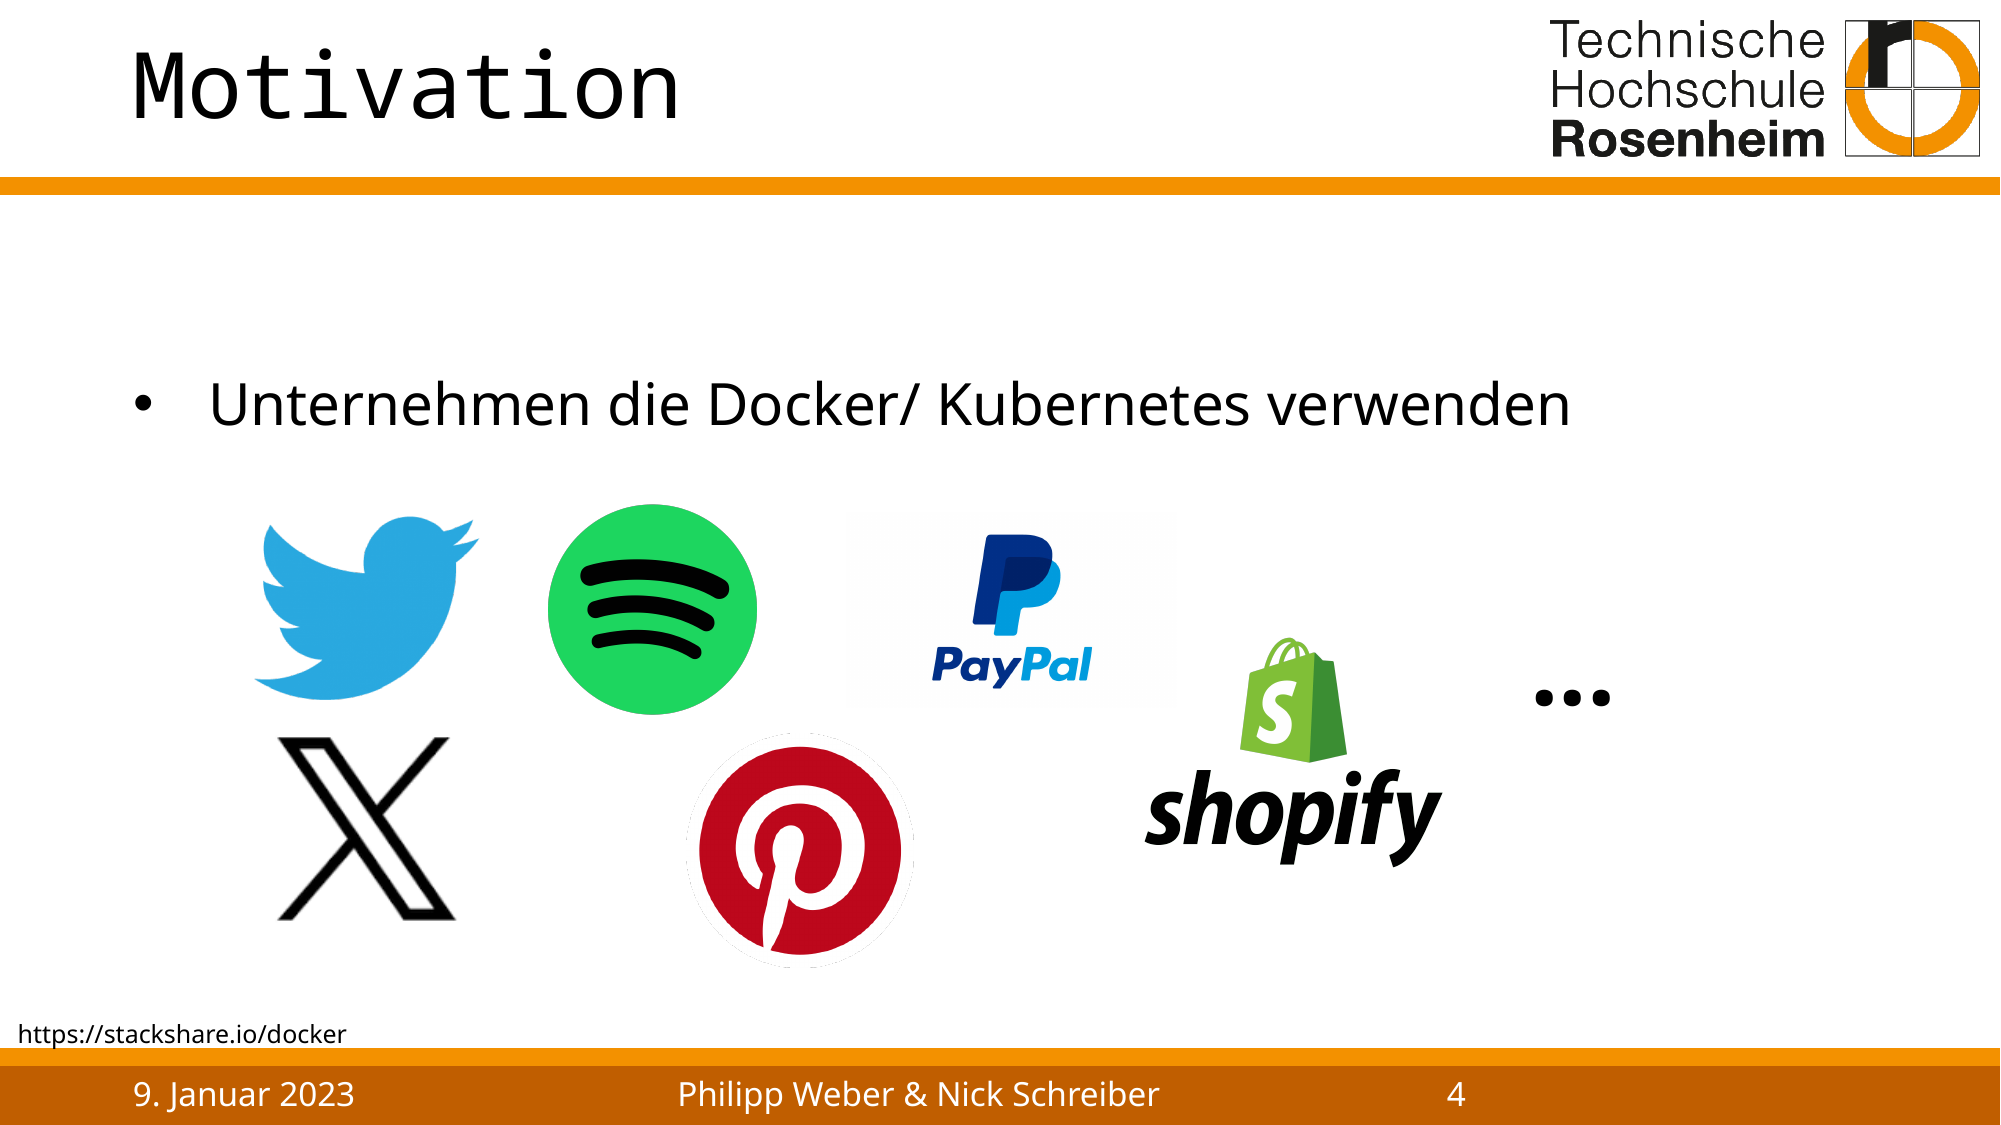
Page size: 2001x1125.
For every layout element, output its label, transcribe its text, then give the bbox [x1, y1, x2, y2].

picture [686, 733, 914, 968]
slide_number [118, 1065, 569, 1125]
text_box ... [1515, 597, 1912, 733]
picture [1550, 20, 1980, 157]
picture [846, 512, 1505, 874]
picture [548, 501, 757, 718]
list https://stackshare.io/docker [0, 930, 990, 1049]
picture [207, 476, 527, 979]
footer Philipp Weber & Nick Schreiber [662, 1065, 1338, 1125]
title Motivation [118, 0, 1530, 178]
slide_number 4 [1432, 1065, 1883, 1125]
list Unternehmen die Docker/ Kubernetes verwenden [118, 289, 1883, 907]
